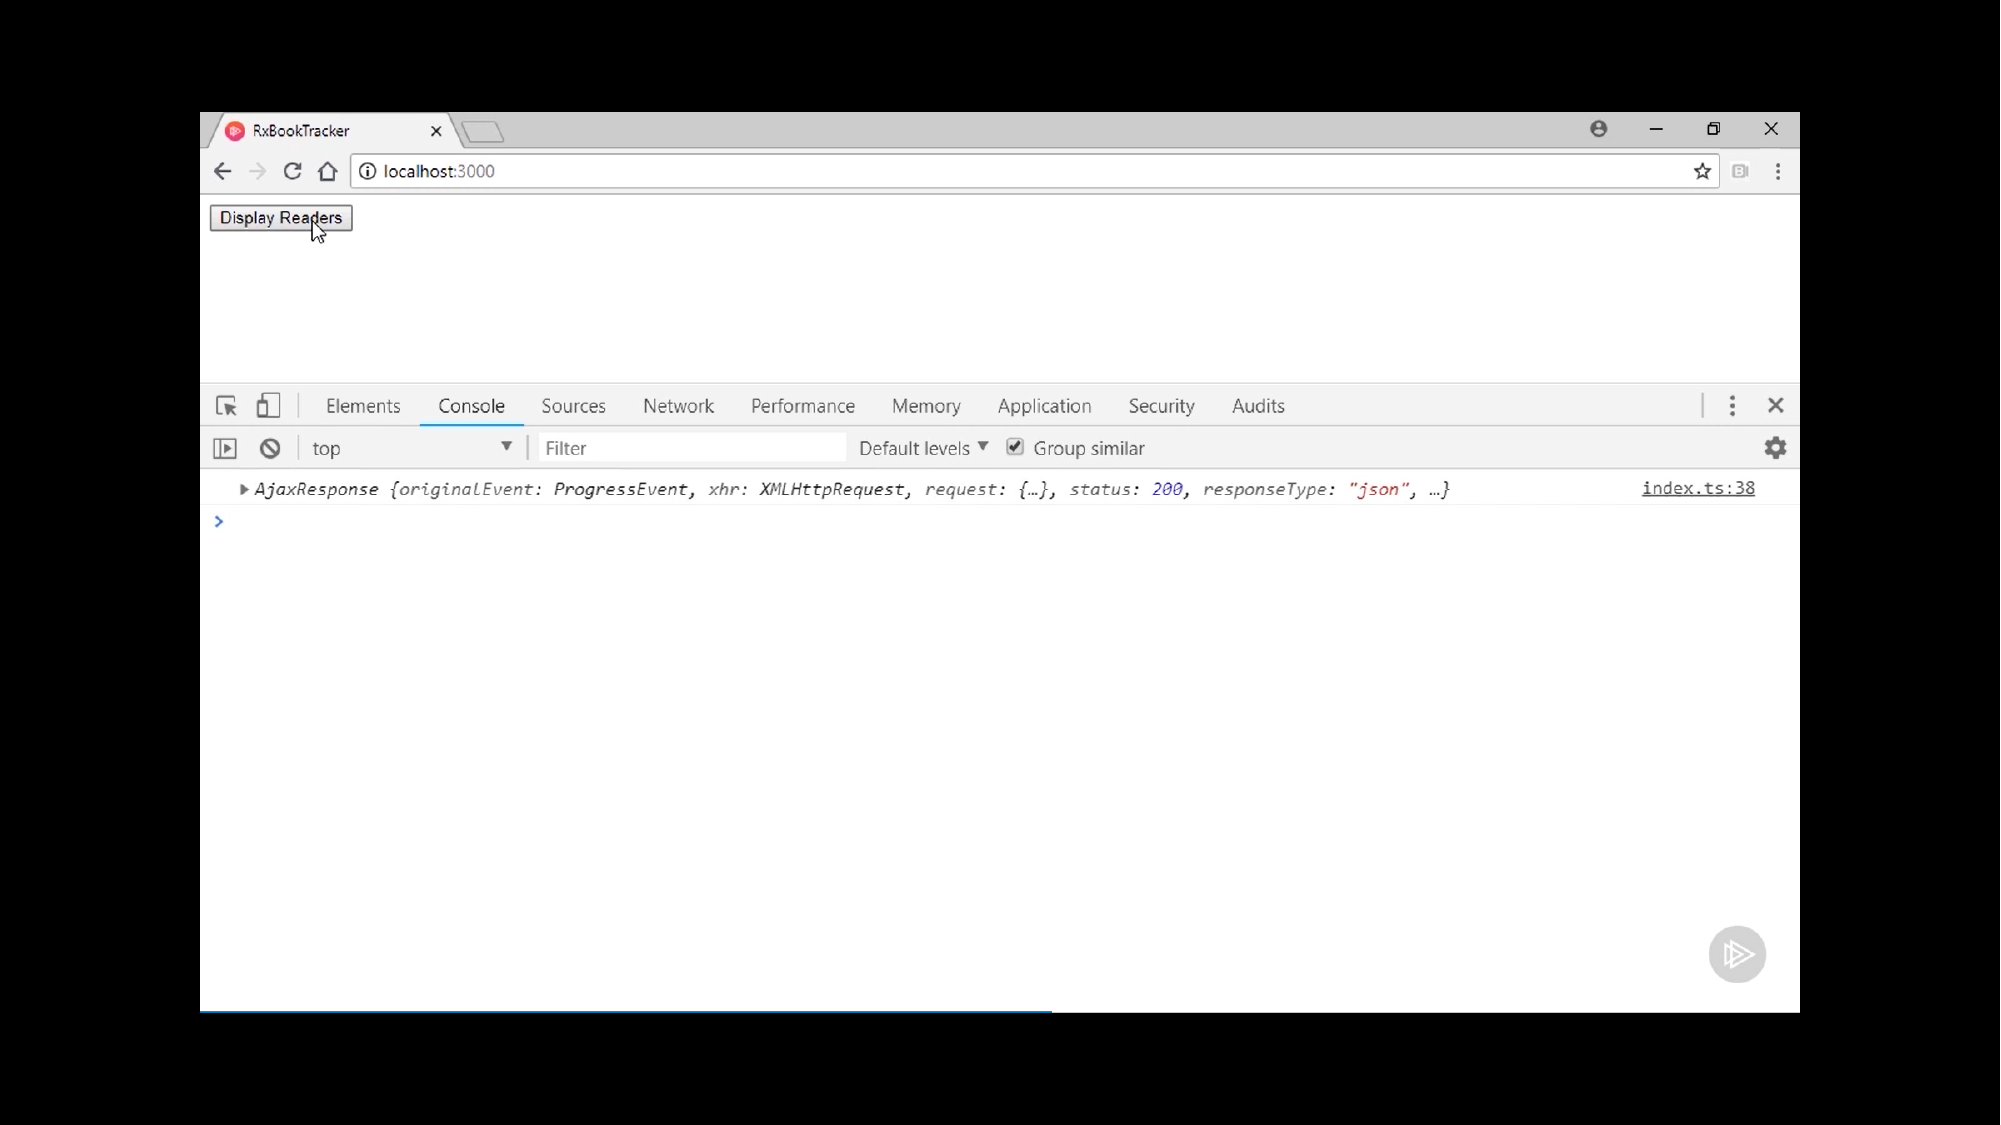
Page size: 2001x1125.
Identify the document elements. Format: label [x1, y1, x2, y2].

picture [199, 112, 1800, 1013]
